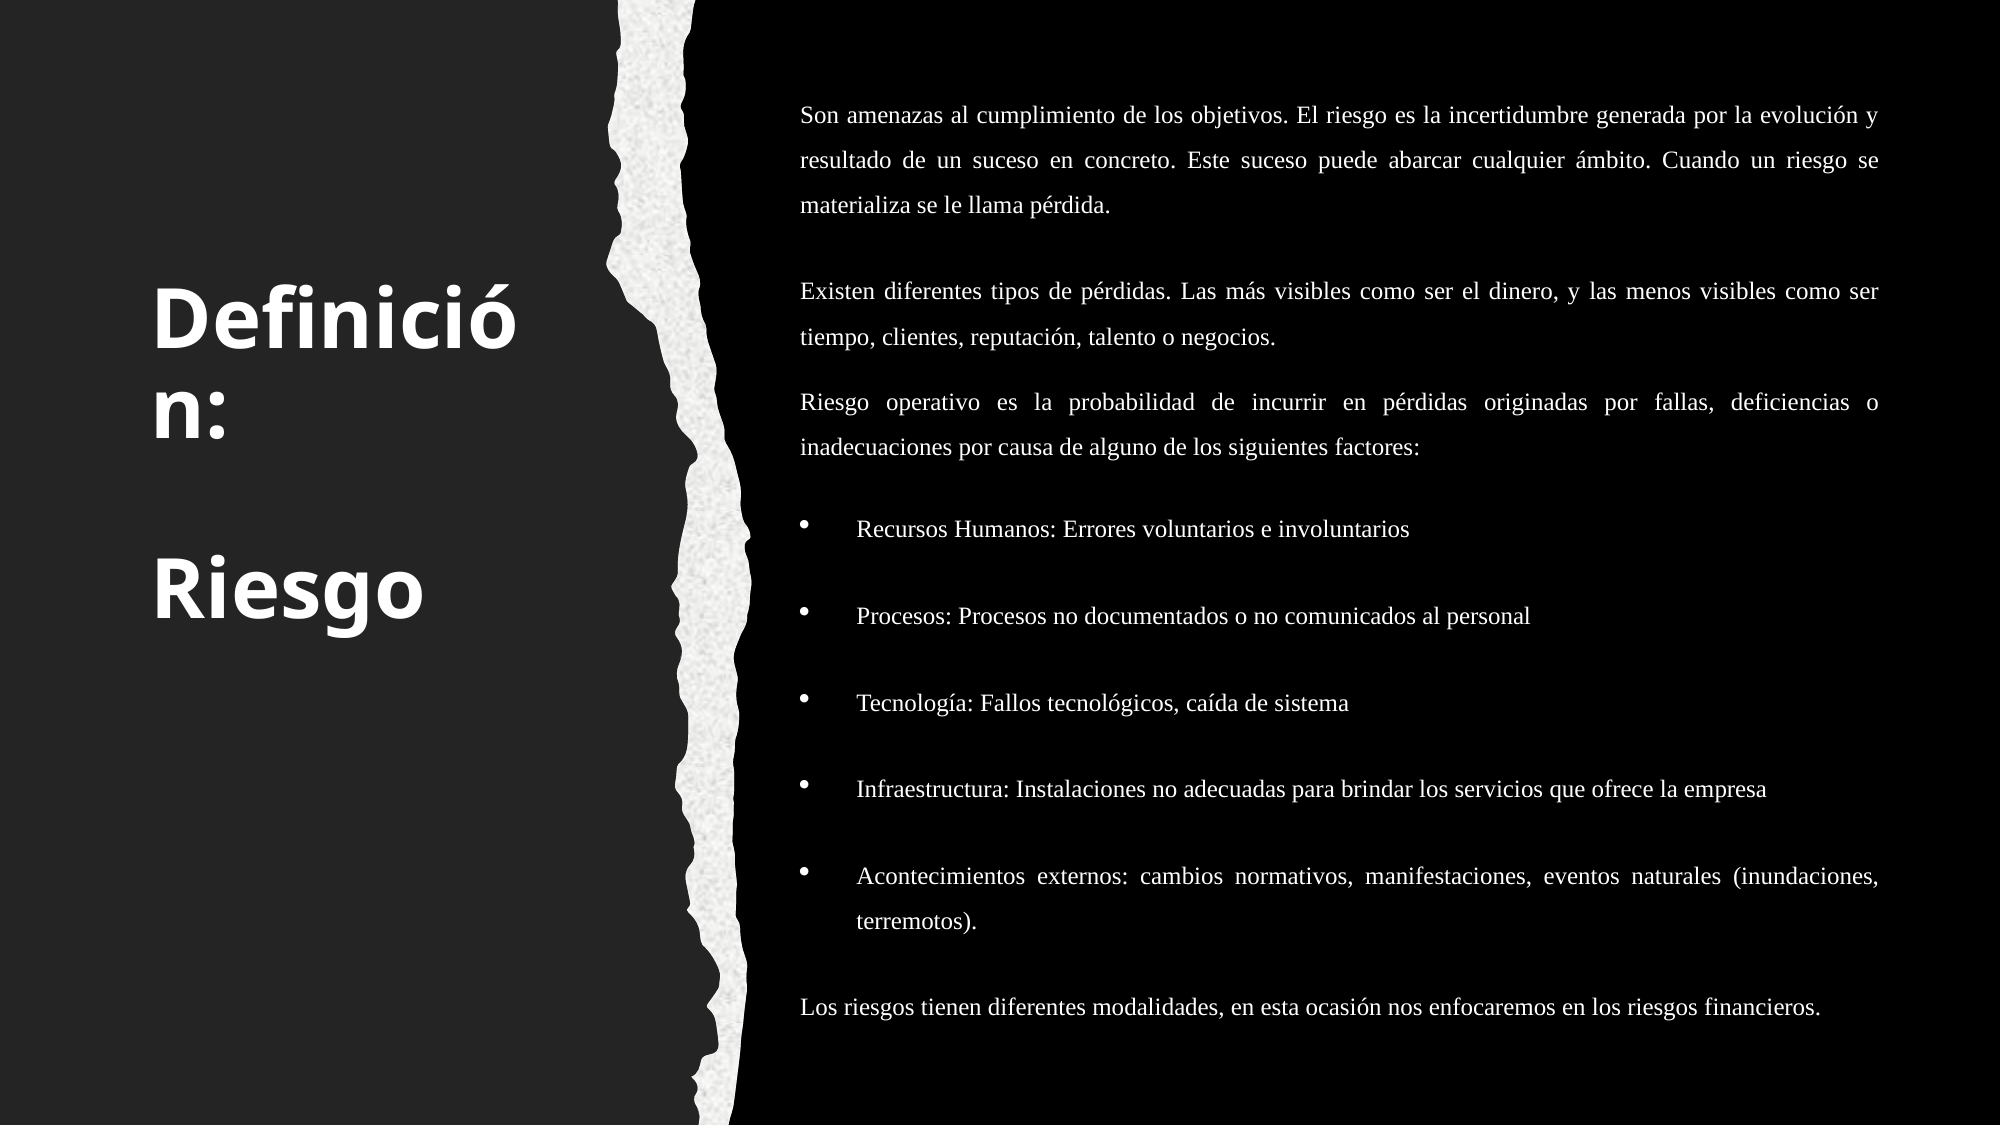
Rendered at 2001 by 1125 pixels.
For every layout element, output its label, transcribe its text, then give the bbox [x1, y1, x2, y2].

text_box Son amenazas al cumplimiento de los objetivos. El riesgo es la incertidumbre generada por la evolución y resultado de un suceso en concreto. Este suceso puede abarcar cualquier ámbito. Cuando un riesgo se materializa se le llama pérdida. Existen diferentes tipos de pérdidas. Las más visibles como ser el dinero, y las menos visibles como ser tiempo, clientes, reputación, talento o negocios. Riesgo operativo es la probabilidad de incurrir en pérdidas originadas por fallas, deficiencias o inadecuaciones por causa de alguno de los siguientes factores: Recursos Humanos: Errores voluntarios e involuntarios Procesos: Procesos no documentados o no comunicados al personal Tecnología: Fallos tecnológicos, caída de sistema Infraestructura: Instalaciones no adecuadas para brindar los servicios que ofrece la empresa Acontecimientos externos: cambios normativos, manifestaciones, eventos naturales (inundaciones, terremotos). Los riesgos tienen diferentes modalidades, en esta ocasión nos enfocaremos en los riesgos financieros. [785, 76, 1896, 1112]
text_box [752, 0, 2000, 1125]
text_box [0, 0, 752, 1125]
